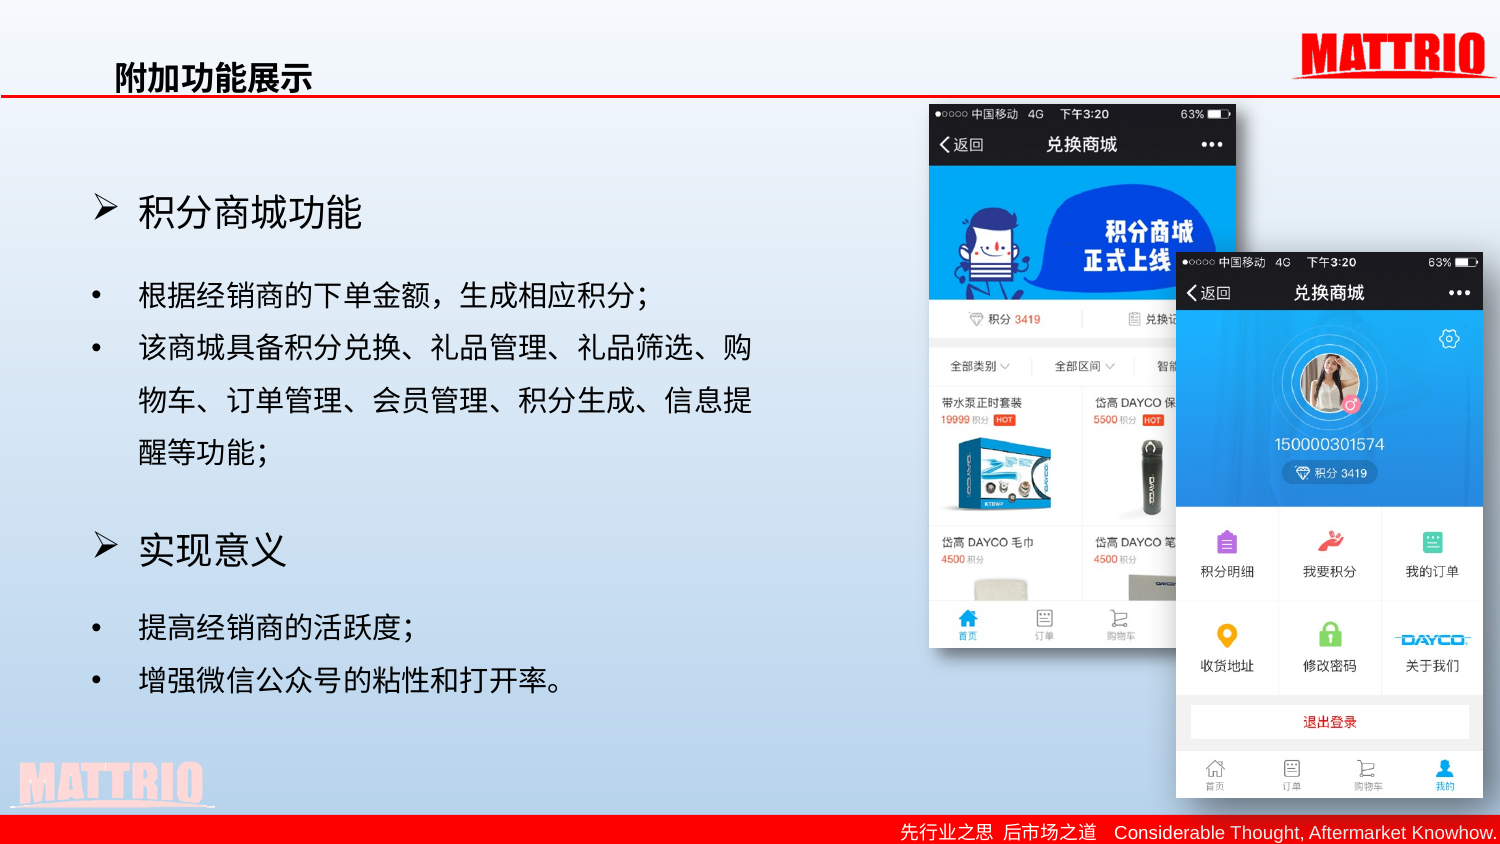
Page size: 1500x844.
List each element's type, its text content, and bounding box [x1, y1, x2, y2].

text_box 提高经销商的活跃度； 增强微信公众号的粘性和打开率。 [76, 584, 774, 705]
picture [912, 87, 1483, 798]
text_box 实现意义 [76, 497, 689, 580]
picture [0, 755, 227, 814]
text_box 根据经销商的下单金额，生成相应积分； 该商城具备积分兑换、礼品管理、礼品筛选、购物车、订单管理、会员管理、积分生成、信息提醒等功能； [76, 252, 774, 477]
text_box 附加功能展示 [100, 97, 413, 105]
text_box 积分商城功能 [76, 159, 689, 242]
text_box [0, 813, 1500, 844]
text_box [1, 26, 1500, 97]
